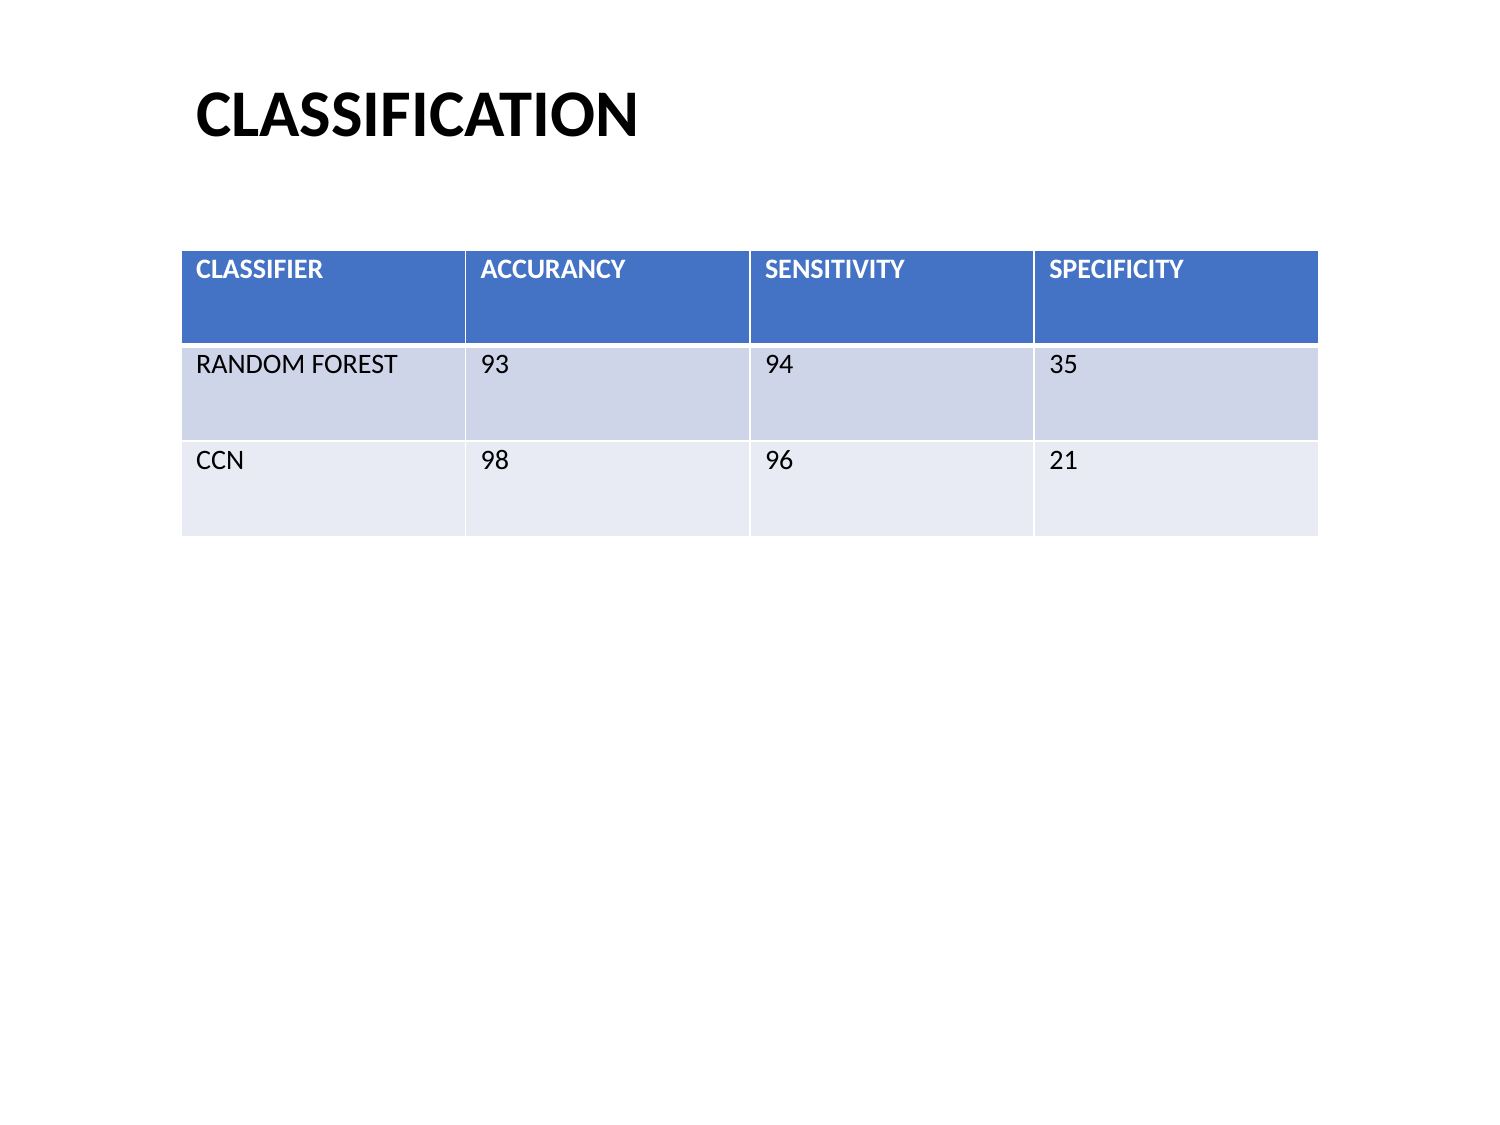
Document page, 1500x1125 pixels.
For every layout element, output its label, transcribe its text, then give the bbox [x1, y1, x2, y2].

table_cell 94 [751, 348, 1033, 440]
table_cell 93 [466, 348, 749, 440]
table_cell RANDOM FOREST [182, 348, 465, 440]
table_header ACCURANCY [466, 251, 749, 343]
table_cell CCN [182, 442, 465, 536]
table_header SENSITIVITY [751, 251, 1033, 343]
table_cell 98 [466, 442, 749, 536]
table_cell 96 [751, 442, 1033, 536]
table_cell 21 [1035, 442, 1318, 536]
text_box CLASSIFICATION [181, 62, 1138, 158]
table_header CLASSIFIER [182, 251, 465, 343]
table_header SPECIFICITY [1035, 251, 1318, 343]
table_cell 35 [1035, 348, 1318, 440]
